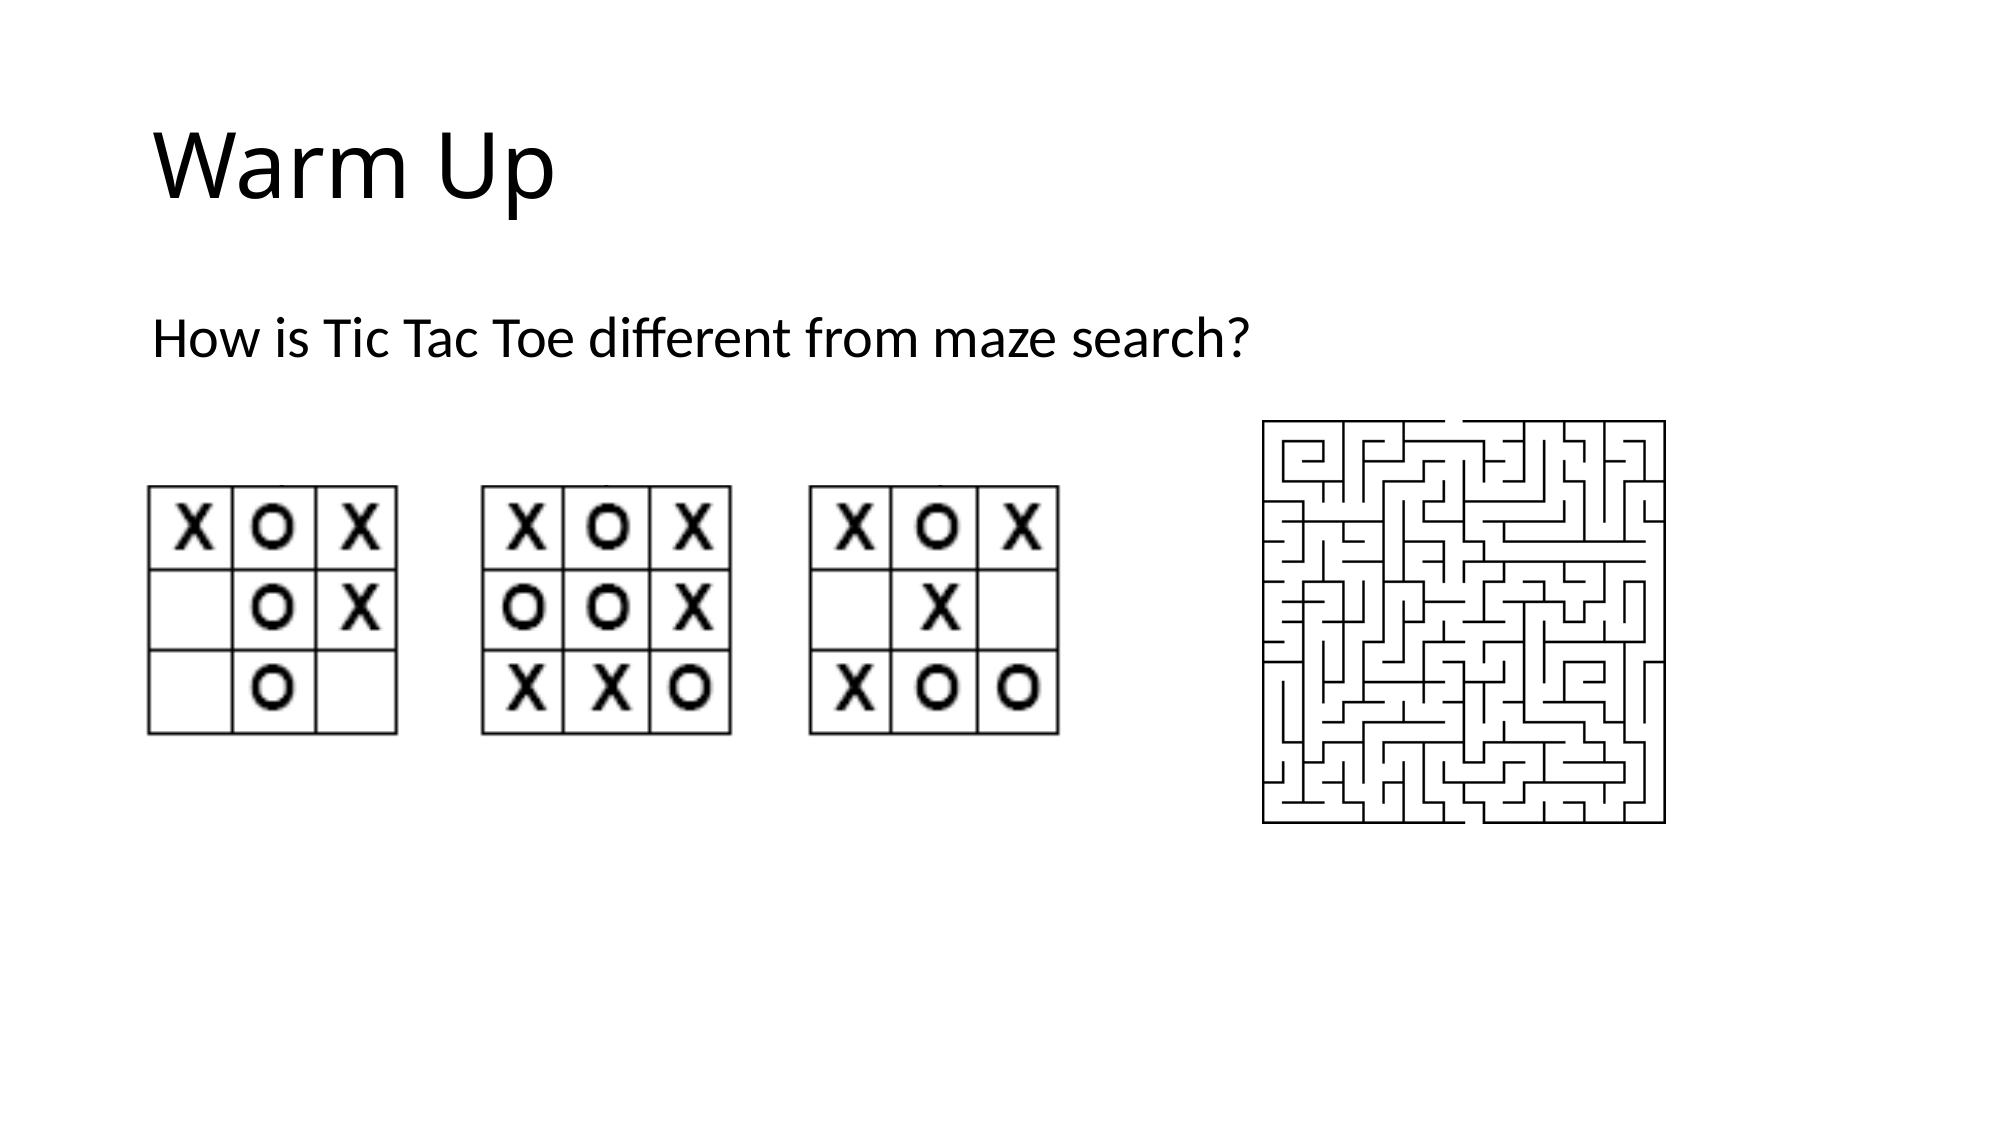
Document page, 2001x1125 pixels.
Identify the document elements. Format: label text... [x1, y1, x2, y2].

title Warm Up [137, 59, 1863, 278]
picture [103, 485, 1131, 760]
picture [1262, 420, 1666, 824]
list How is Tic Tac Toe different from maze search? [137, 299, 1863, 1014]
